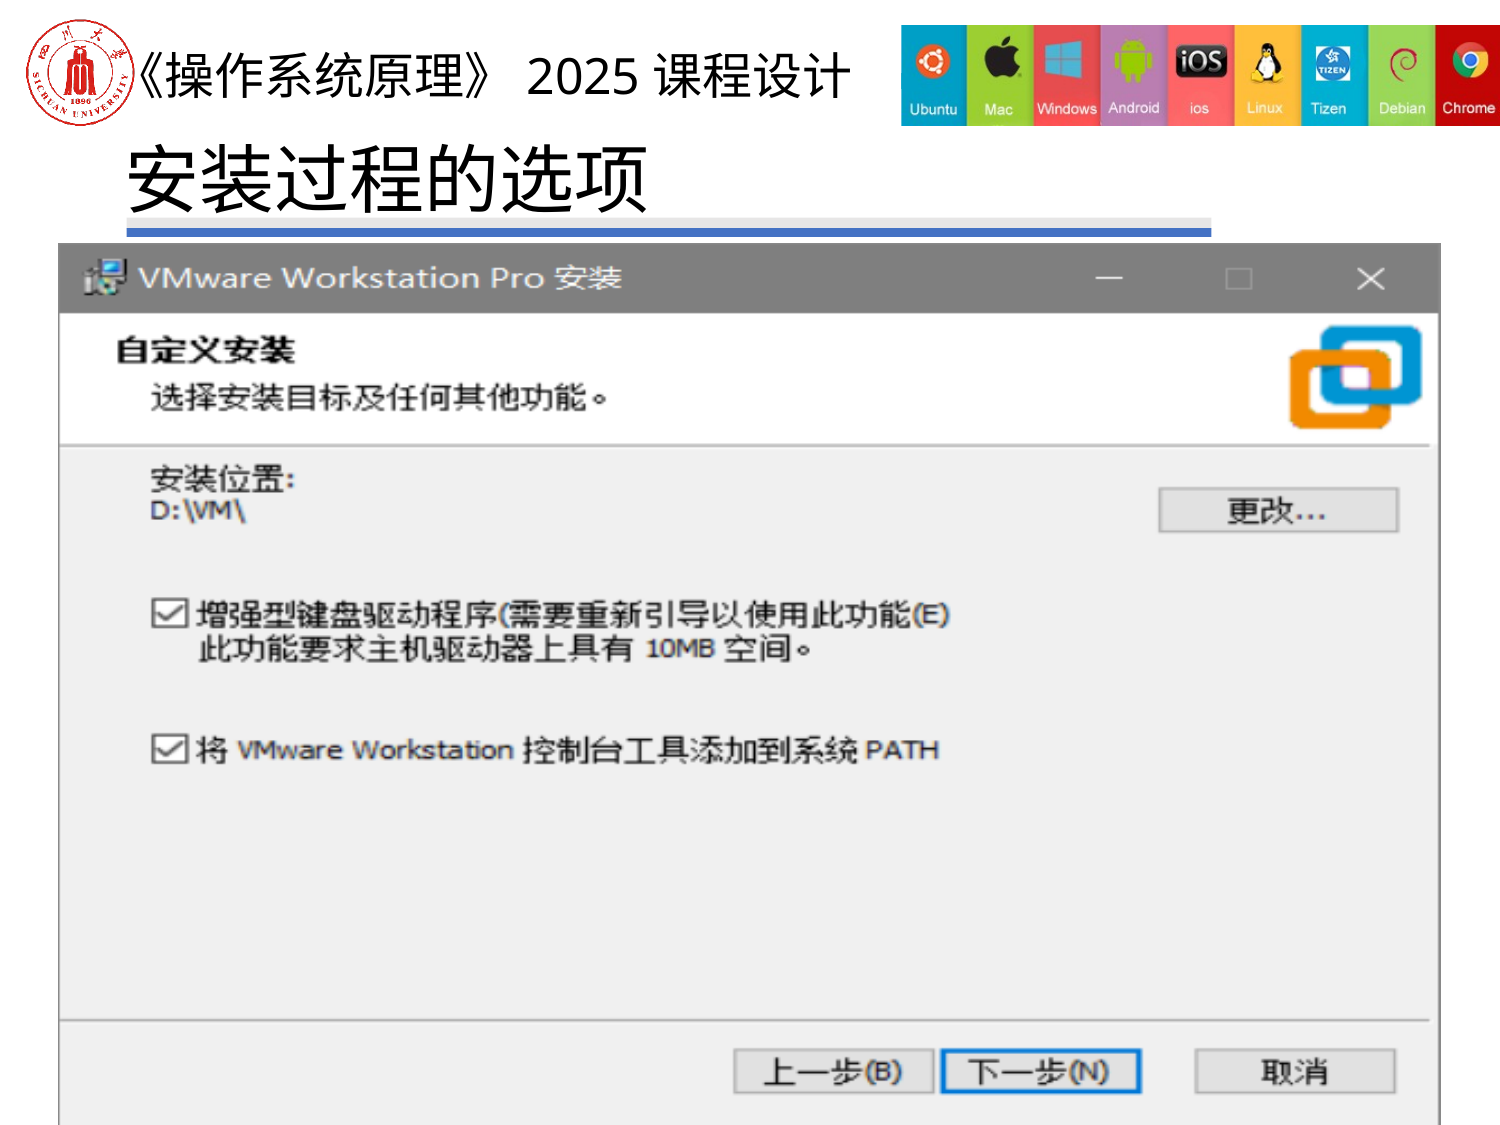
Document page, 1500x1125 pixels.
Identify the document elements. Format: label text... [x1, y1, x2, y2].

text_box [126, 217, 1212, 227]
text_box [901, 25, 1500, 126]
text_box 安装过程的选项 [109, 125, 860, 231]
text_box 《操作系统原理》2025课程设计 [139, 37, 868, 113]
picture [58, 243, 1441, 1125]
text_box [126, 227, 1212, 238]
picture [26, 4, 139, 146]
